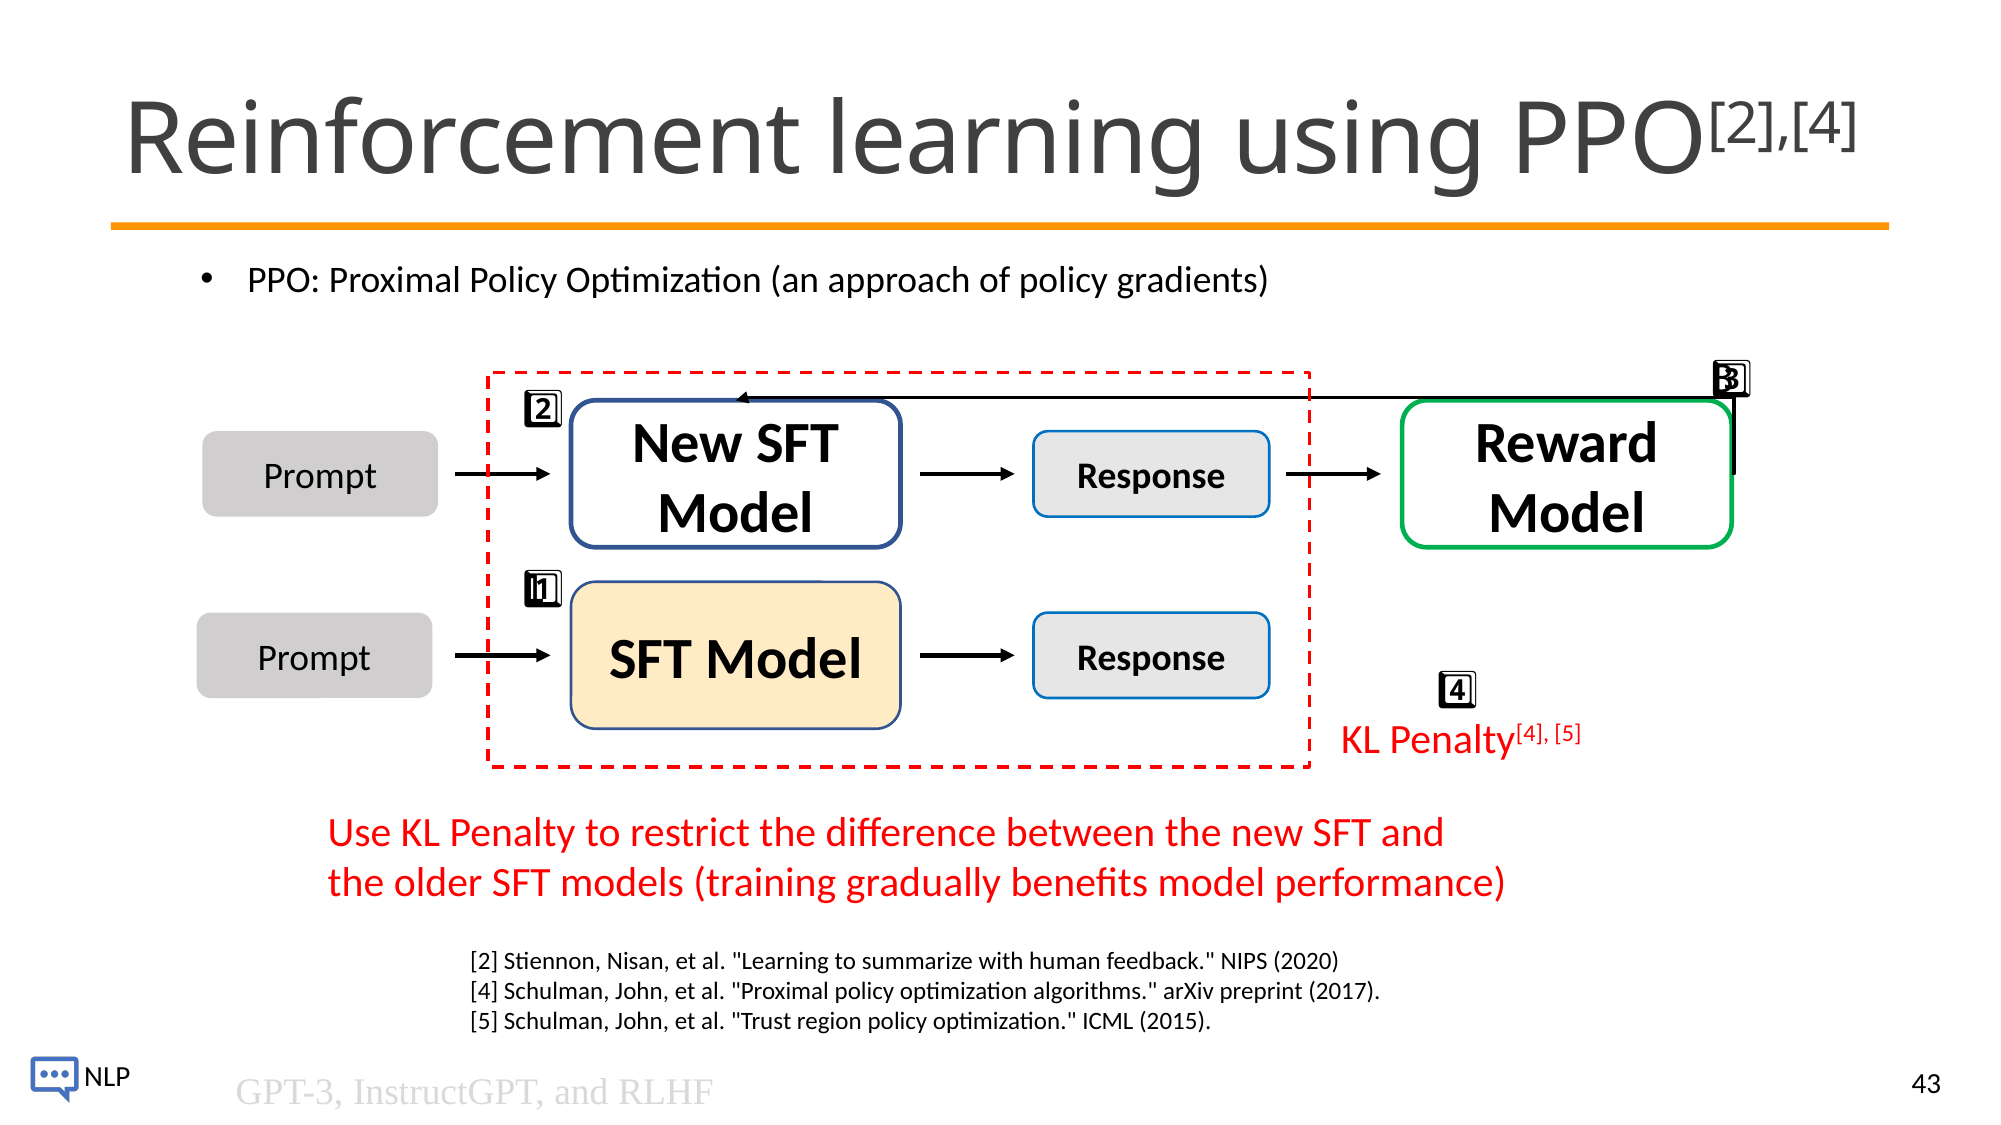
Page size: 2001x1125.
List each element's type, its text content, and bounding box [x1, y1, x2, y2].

text_box Reward Model [1400, 482, 1733, 549]
text_box Prompt [195, 611, 434, 700]
text_box 2️⃣ [492, 377, 594, 438]
text_box [2] Stiennon, Nisan, et al. "Learning to summarize with human feedback." NIPS (2020) [4] Schulman, John, et al. "Proximal policy optimization algorithms." arXiv preprint (2017). [5] Schulman, John, et al. "Trust region policy optimization." ICML (2015). [455, 937, 1419, 1042]
text_box 1️⃣ [492, 557, 594, 618]
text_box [735, 399, 1733, 475]
text_box GPT-3, InstructGPT, and RLHF [220, 1059, 1263, 1120]
text_box 4️⃣ [1406, 659, 1509, 719]
text_box PPO: Proximal Policy Optimization (an approach of policy gradients) [185, 247, 1310, 308]
text_box Use KL Penalty to restrict the difference between the new SFT and the older SFT models (training gradually benefits model performance) [312, 797, 1527, 912]
text_box [487, 371, 1311, 768]
text_box Prompt [201, 429, 440, 518]
picture [23, 1047, 86, 1110]
title Reinforcement learning using PPO[2],[4] [107, 58, 1899, 228]
text_box 3️⃣ [1681, 347, 1783, 408]
slide_number 43 [1740, 1052, 1957, 1113]
text_box KL Penalty[4], [5] [1326, 704, 1617, 770]
